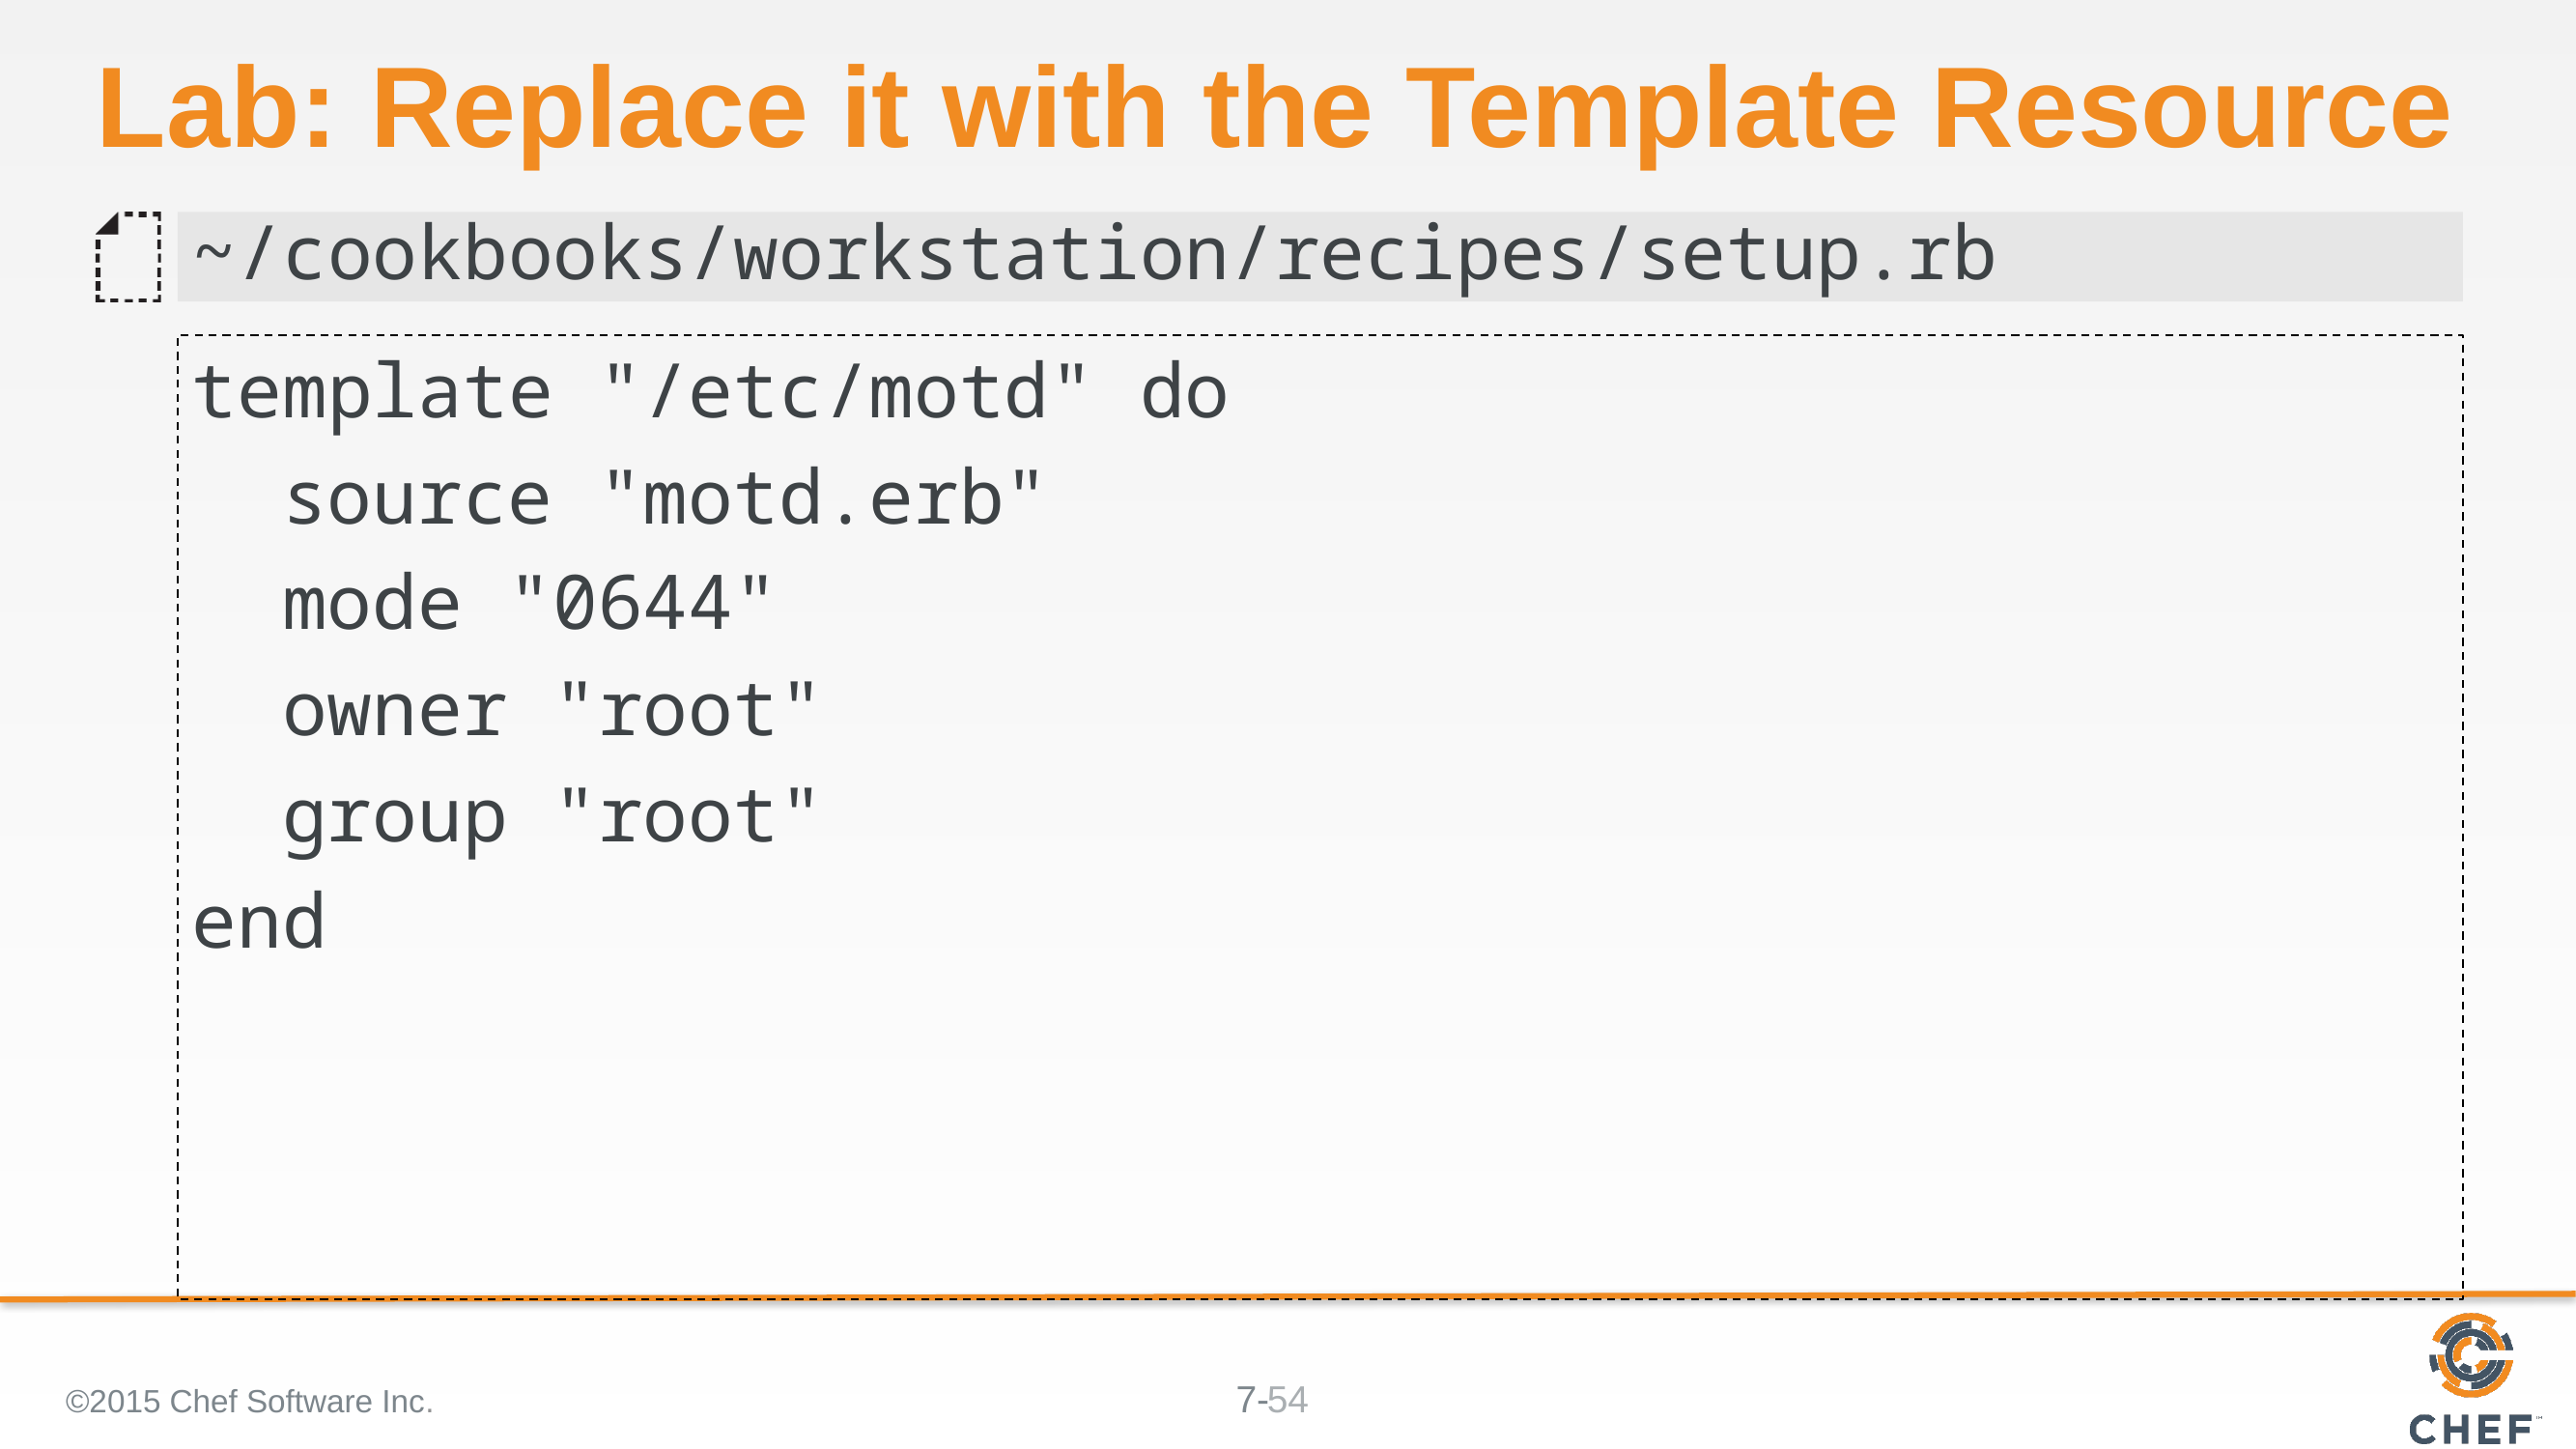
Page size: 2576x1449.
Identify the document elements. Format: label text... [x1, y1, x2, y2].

list template "/etc/motd" do source "motd.erb" mode "0644" owner "root" group "root" end [177, 334, 2464, 1300]
title Lab: Replace it with the Template Resource [96, 48, 2463, 180]
footer ©2015 Chef Software Inc. [51, 1359, 952, 1440]
slide_number 54 [998, 1359, 1578, 1437]
picture [2399, 1297, 2550, 1449]
list ~/cookbooks/workstation/recipes/setup.rb [177, 212, 2463, 302]
